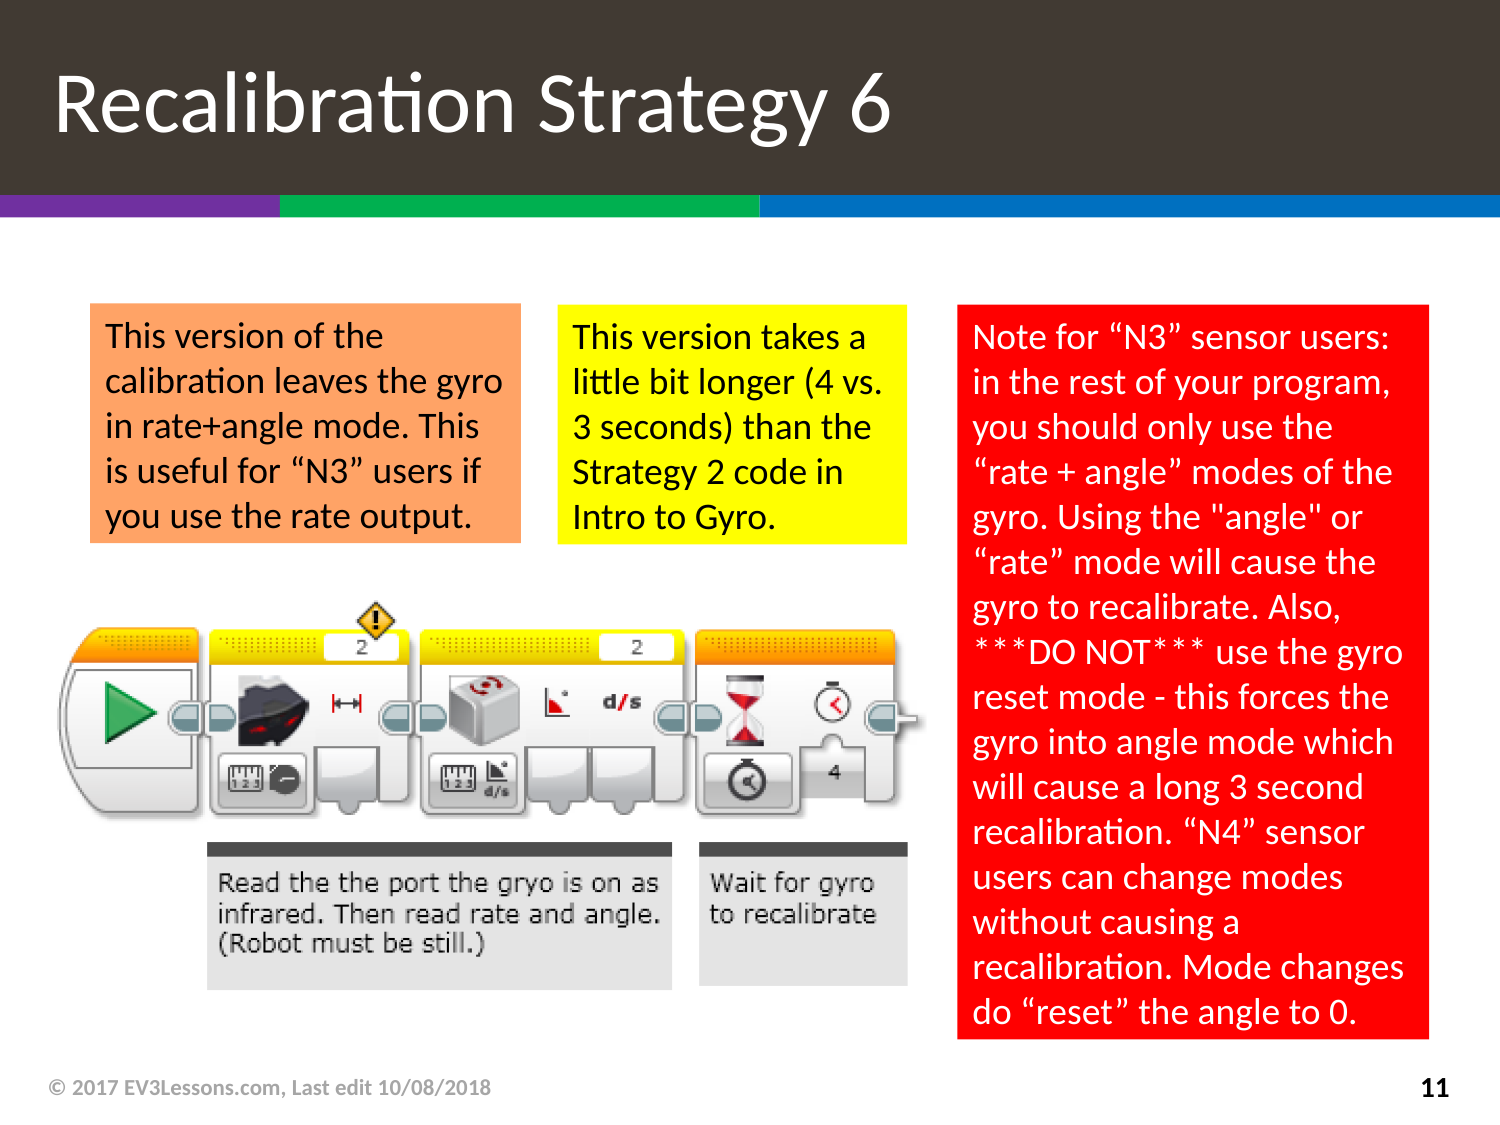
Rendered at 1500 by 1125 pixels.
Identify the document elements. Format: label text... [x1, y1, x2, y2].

slide_number 11 [1361, 1056, 1465, 1116]
title Recalibration Strategy 6 [0, 0, 1500, 195]
text_box This version takes a little bit longer (4 vs. 3 seconds) than the Strategy 2 code in Intro to Gyro. [557, 304, 908, 545]
text_box Note for “N3” sensor users: in the rest of your program, you should only use the “rate + angle” modes of the gyro. Using the "angle" or “rate” mode will cause the gyro to recalibrate. Also, ***DO NOT*** use the gyro reset mode - this forces the gyro into angle mode which will cause a long 3 second recalibration. “N4” sensor users can change modes without causing a recalibration. Mode changes do “reset” the angle to 0. [957, 304, 1430, 1040]
picture [32, 569, 941, 1013]
footer © 2017 EV3Lessons.com, Last edit 10/08/2018 [32, 1055, 1038, 1116]
text_box This version of the calibration leaves the gyro in rate+angle mode. This is useful for “N3” users if you use the rate output. [90, 303, 521, 544]
